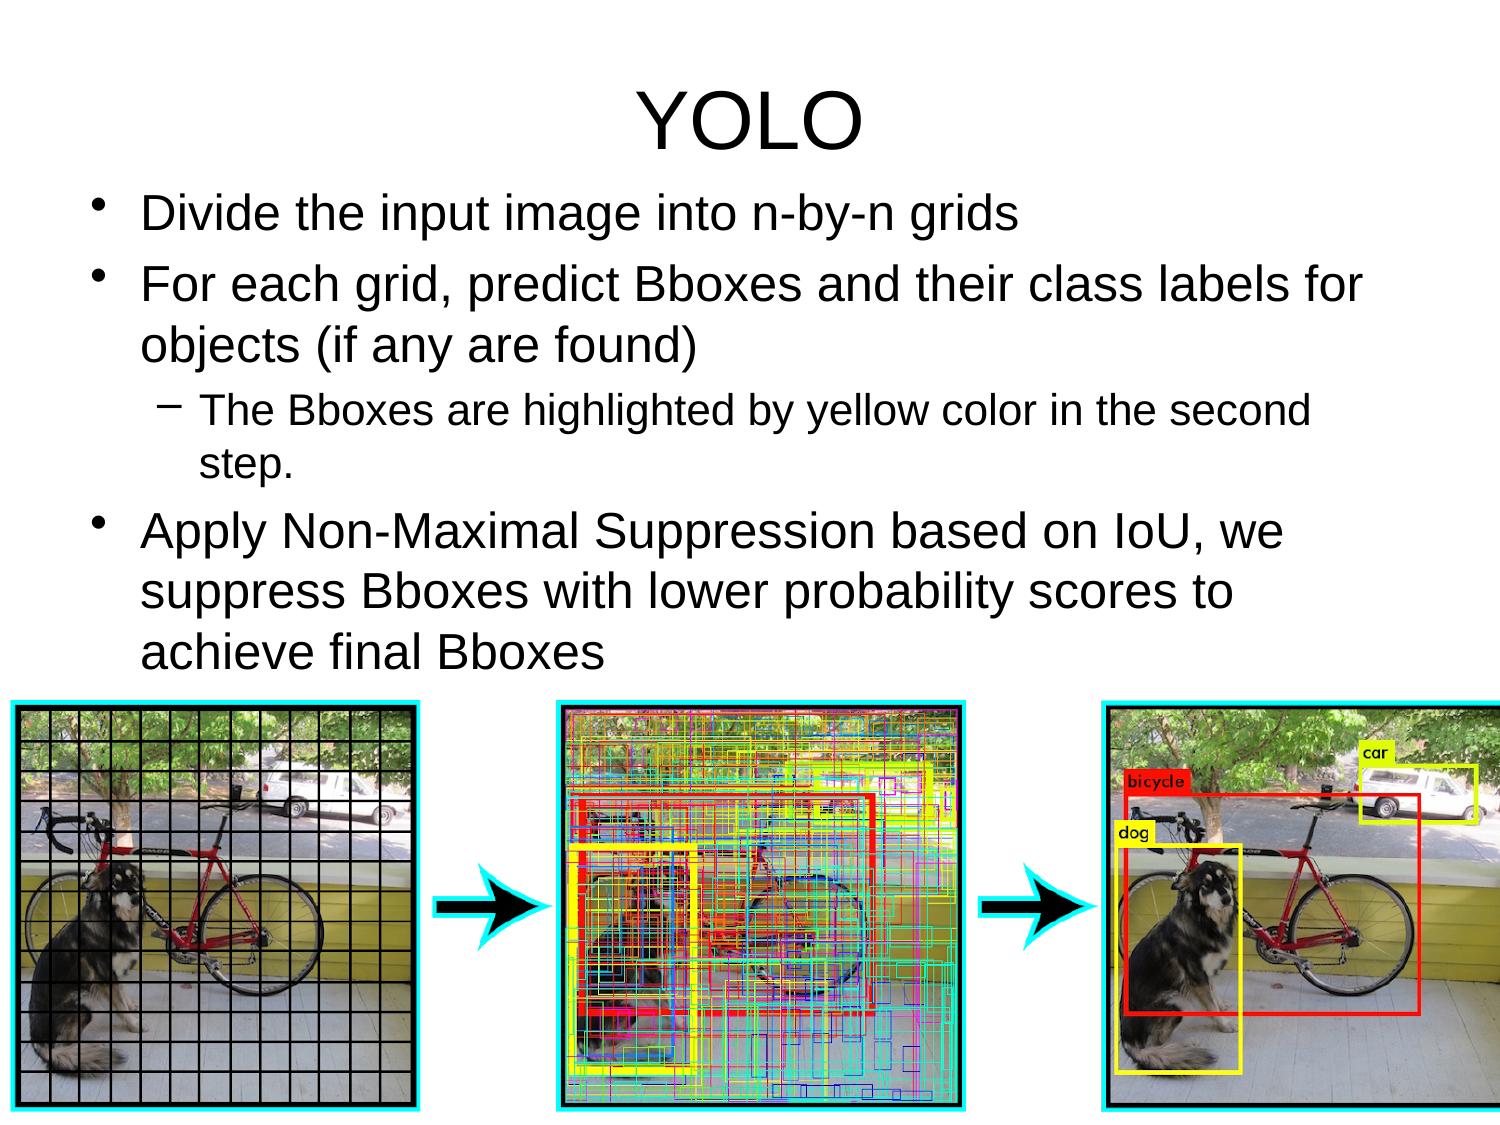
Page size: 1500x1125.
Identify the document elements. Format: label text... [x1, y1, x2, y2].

picture [9, 700, 1500, 1112]
list Divide the input image into n-by-n grids For each grid, predict Bboxes and their class labels for objects (if any are found) The Bboxes are highlighted by yellow color in the second step. Apply Non-Maximal Suppression based on IoU, we suppress Bboxes with lower probability scores to achieve final Bboxes [74, 172, 1426, 693]
title YOLO [74, 44, 1426, 172]
